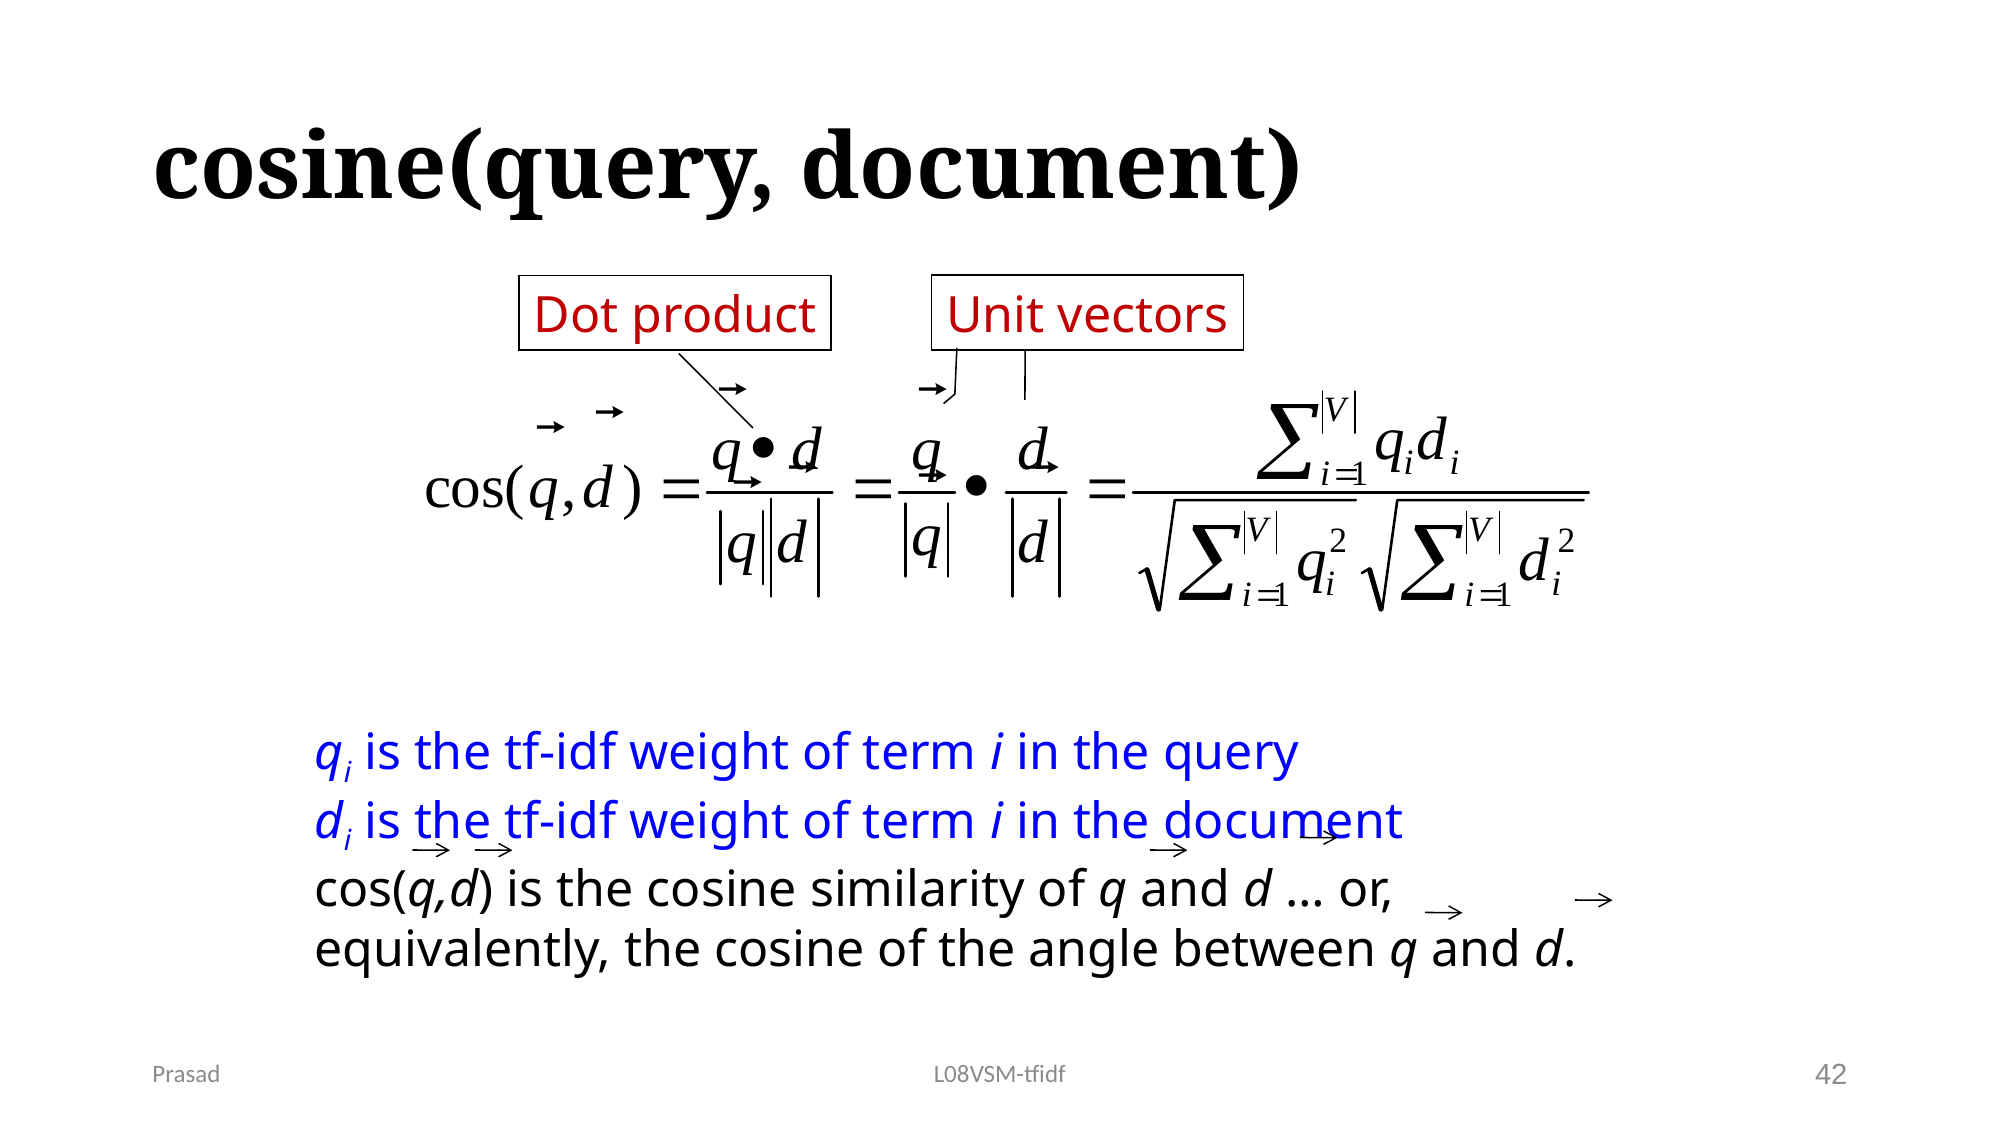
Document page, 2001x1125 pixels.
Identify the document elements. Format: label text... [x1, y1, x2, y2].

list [416, 380, 1601, 625]
title cosine(query, document) [137, 59, 1863, 278]
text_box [924, 274, 1250, 401]
footer L08VSM-tfidf [662, 1042, 1338, 1103]
slide_number 42 [1412, 1042, 1863, 1103]
text_box qi is the tf-idf weight of term i in the query di is the tf-idf weight of term i in the document cos(q,d) is the cosine similarity of q and d … or, equivalently, the cosine of the angle between q and d. [299, 712, 1713, 984]
slide_number Prasad [137, 1042, 588, 1103]
text_box Dot product [519, 275, 832, 351]
